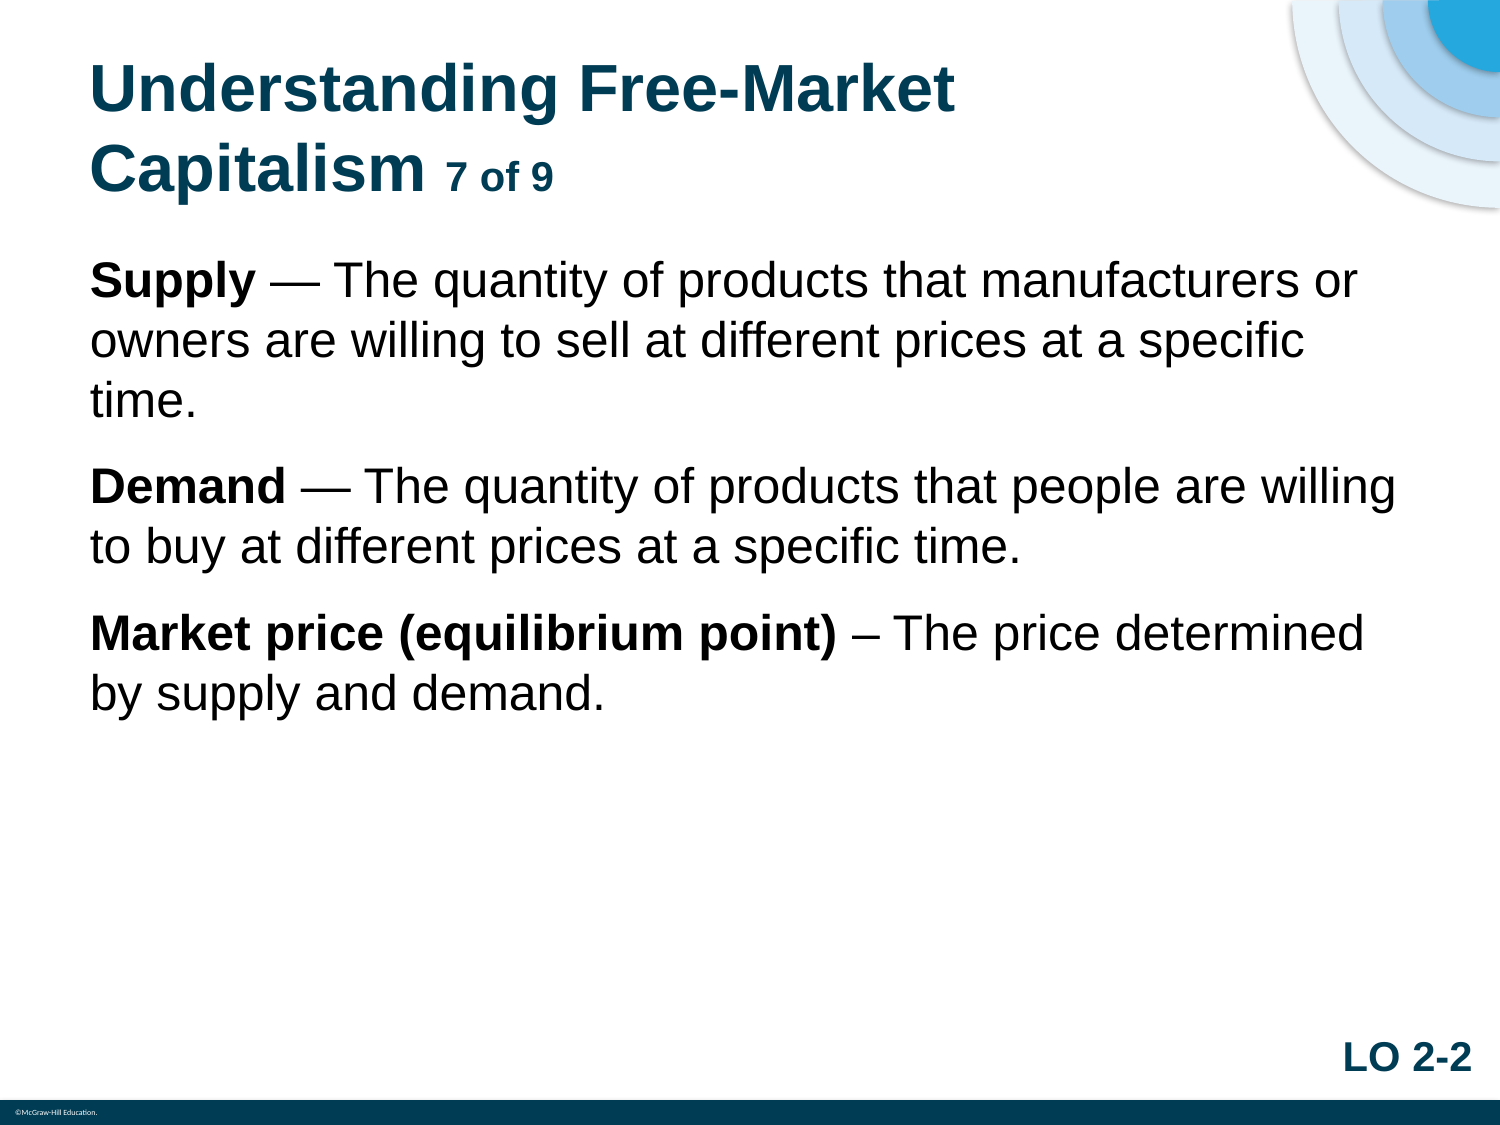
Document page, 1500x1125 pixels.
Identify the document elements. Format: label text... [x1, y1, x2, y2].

list LO 2-2 [1262, 1022, 1488, 1075]
list Supply — The quantity of products that manufacturers or owners are willing to sell at different prices at a specific time. Demand — The quantity of products that people are willing to buy at different prices at a specific time. Market price (equilibrium point) – The price determined by supply and demand. [75, 239, 1425, 1048]
title Understanding Free-Market Capitalism 7 of 9 [75, 37, 1300, 138]
